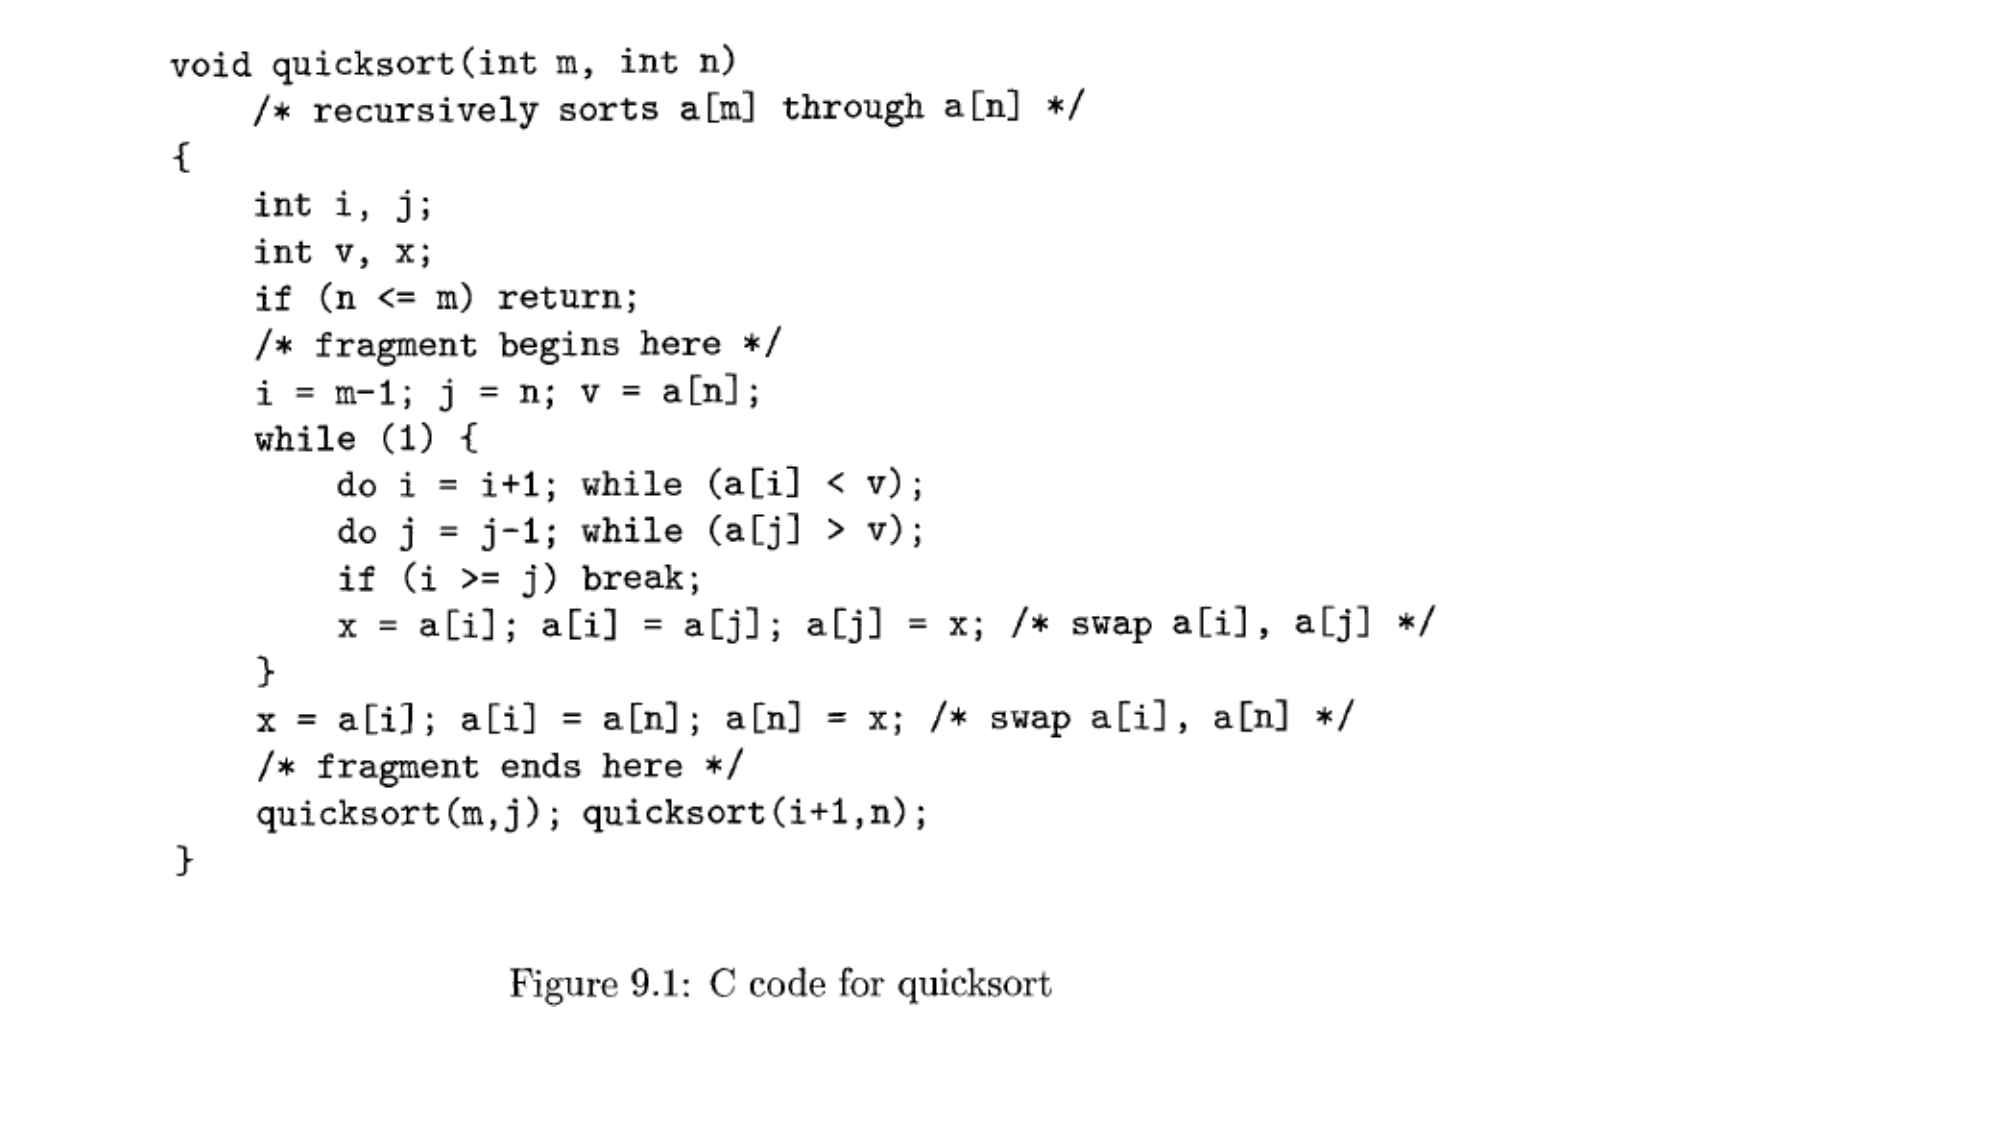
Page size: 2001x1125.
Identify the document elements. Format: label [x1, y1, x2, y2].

picture [142, 27, 1463, 1007]
